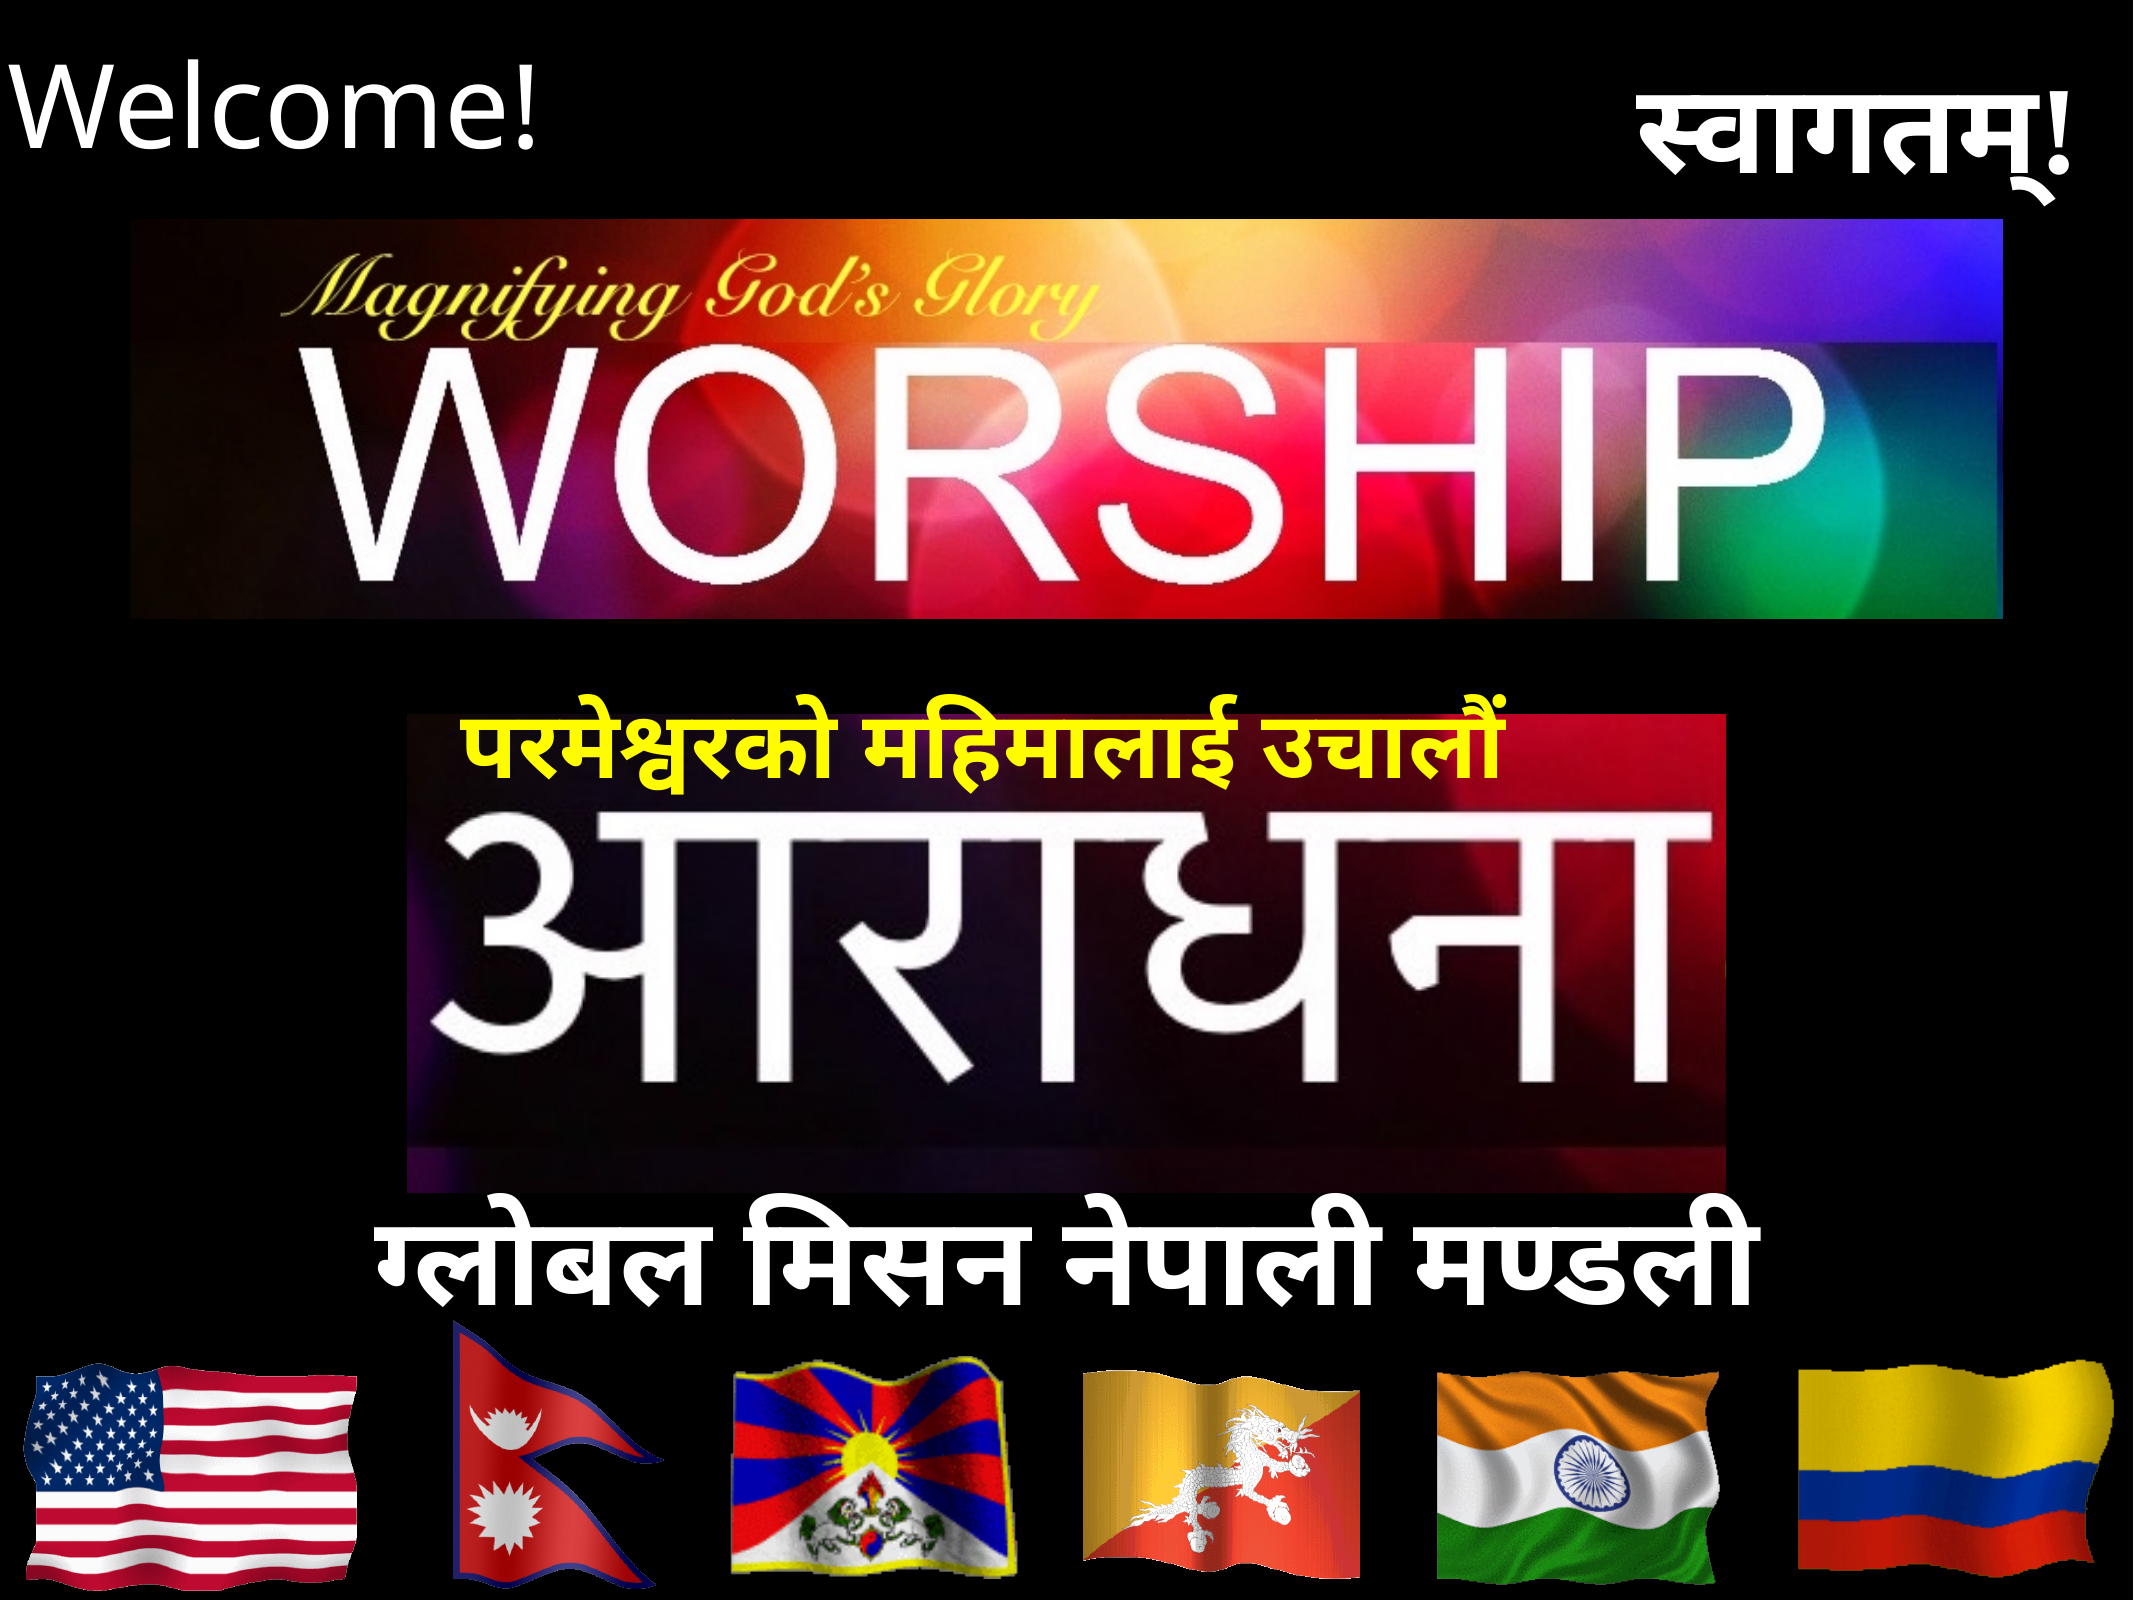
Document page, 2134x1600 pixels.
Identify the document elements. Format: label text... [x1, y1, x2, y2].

picture [725, 1356, 1034, 1580]
picture [453, 1310, 676, 1589]
picture [1788, 1351, 2119, 1590]
text_box Welcome! [0, 17, 589, 181]
picture [1083, 1366, 1360, 1582]
text_box स्वागतम्! [1544, 14, 2134, 207]
picture [406, 713, 1727, 1193]
picture [8, 1355, 365, 1593]
picture [1396, 1366, 1753, 1590]
text_box ग्लोबल मिसन नेपाली मण्डली [24, 1172, 2110, 1339]
picture [130, 219, 2004, 620]
text_box परमेश्वरको महिमालाई उचालौं [452, 676, 2134, 806]
